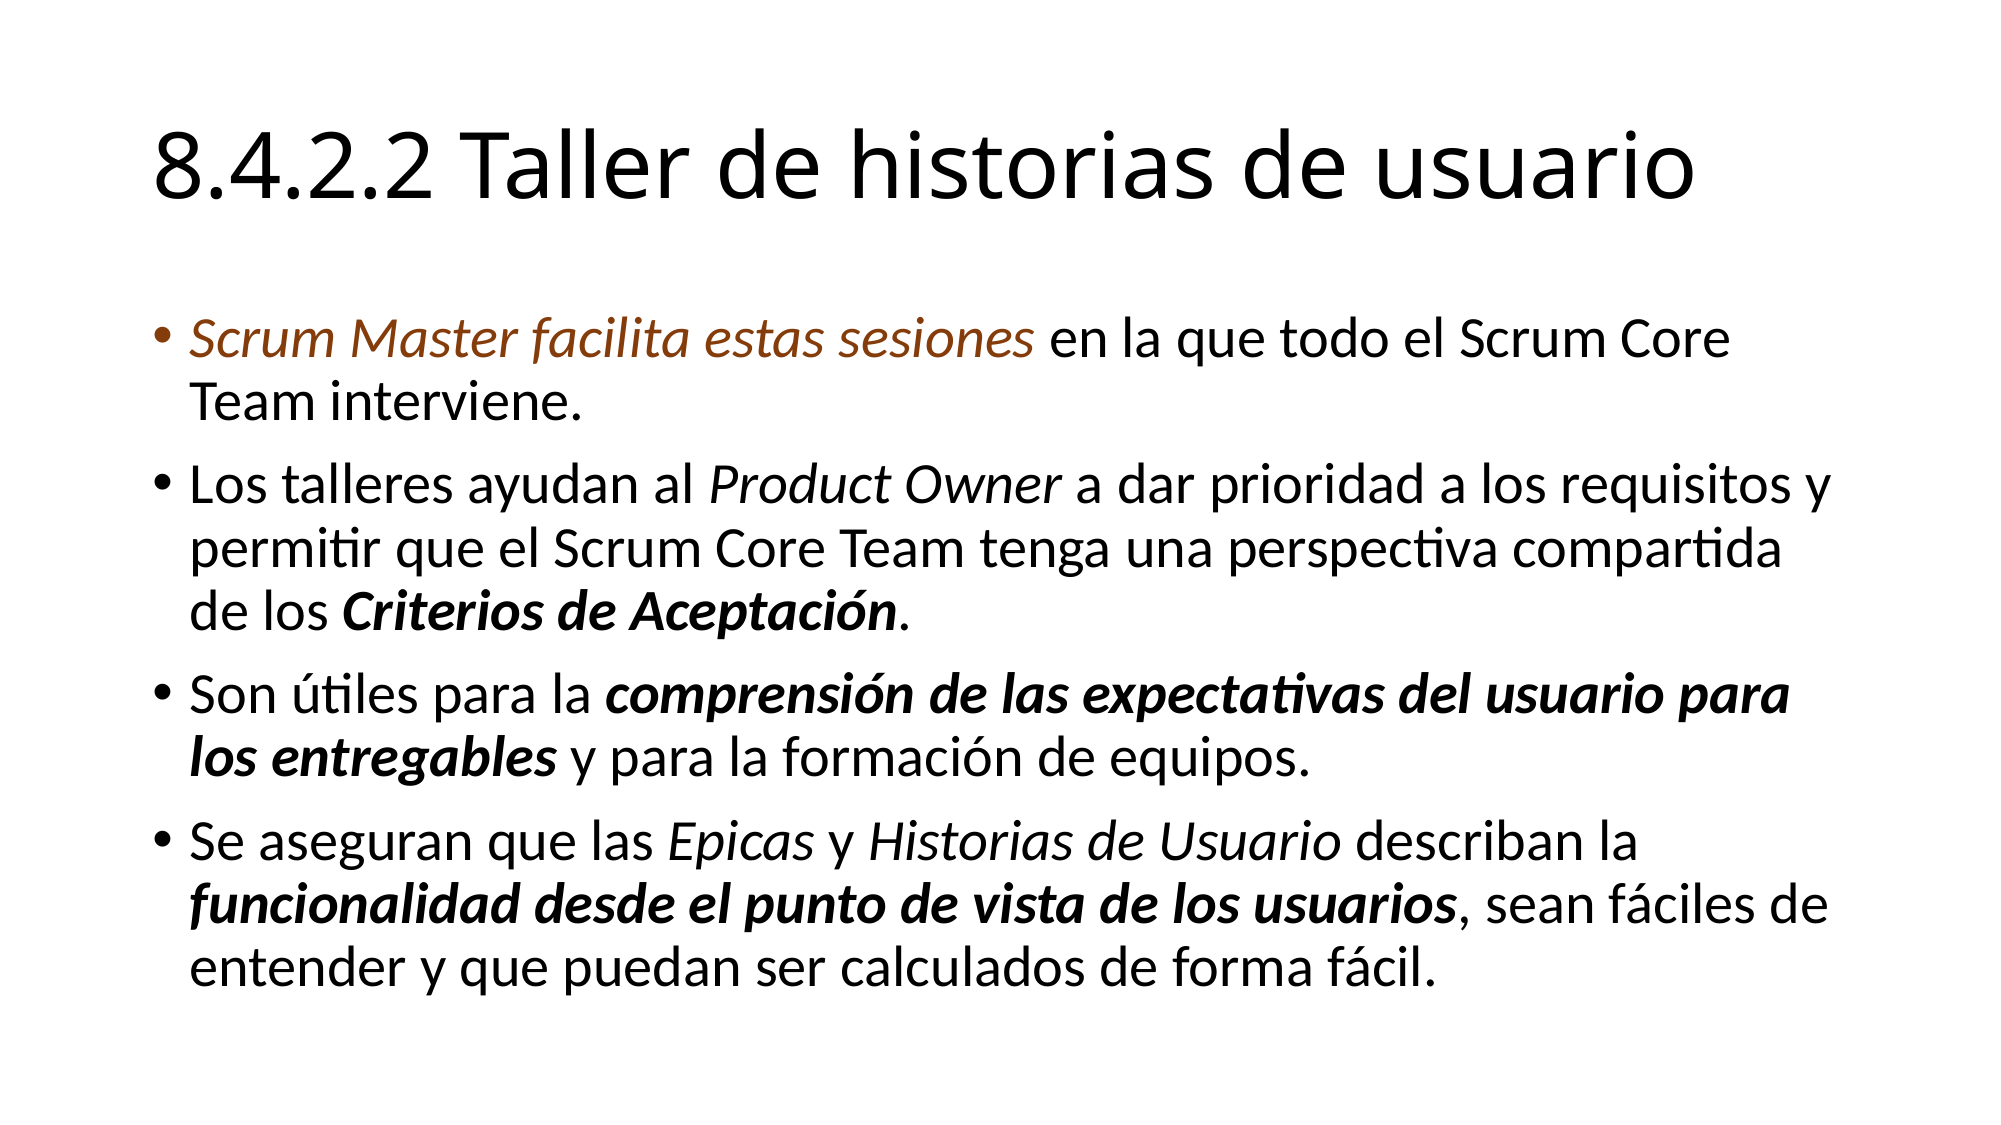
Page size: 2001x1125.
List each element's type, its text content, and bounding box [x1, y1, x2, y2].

title 8.4.2.2 Taller de historias de usuario [137, 59, 1863, 278]
list Scrum Master facilita estas sesiones en la que todo el Scrum Core Team interviene. Los talleres ayudan al Product Owner a dar prioridad a los requisitos y permitir que el Scrum Core Team tenga una perspectiva compartida de los Criterios de Aceptación. Son útiles para la comprensión de las expectativas del usuario para los entregables y para la formación de equipos. Se aseguran que las Epicas y Historias de Usuario describan la funcionalidad desde el punto de vista de los usuarios, sean fáciles de entender y que puedan ser calculados de forma fácil. [137, 299, 1863, 1014]
